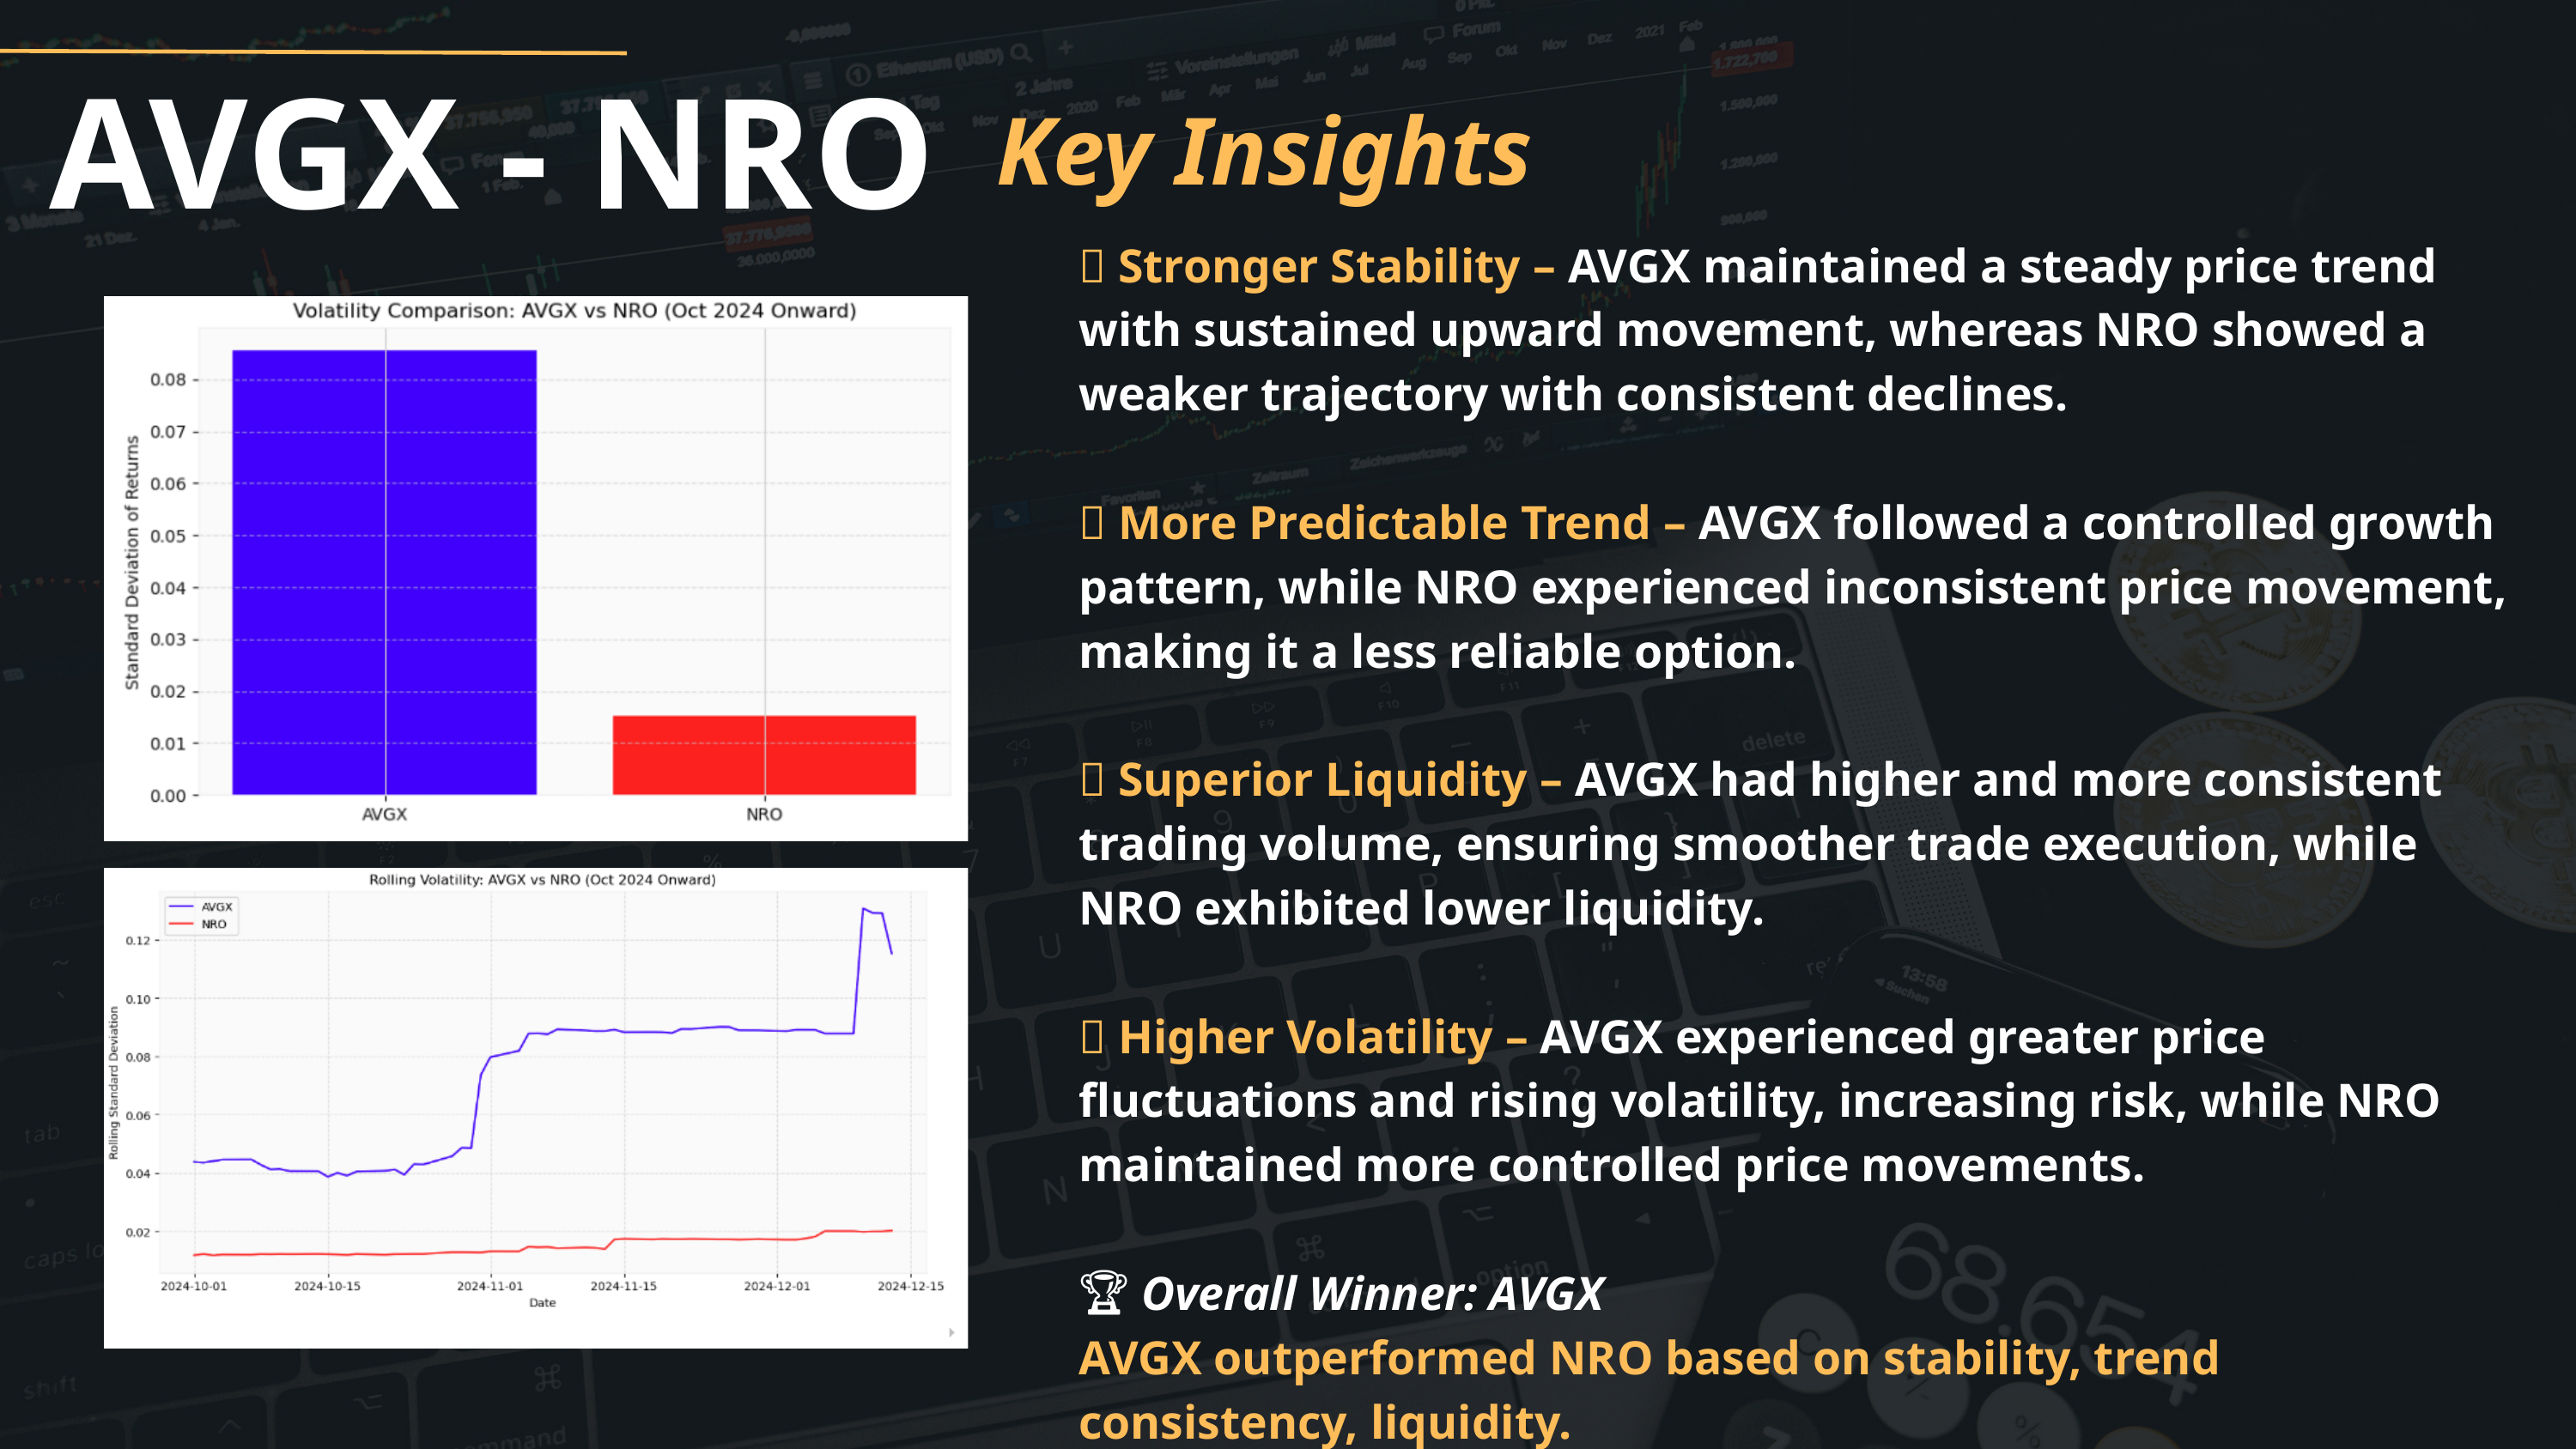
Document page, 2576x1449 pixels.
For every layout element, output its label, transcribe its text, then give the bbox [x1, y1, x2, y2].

text_box [104, 296, 969, 841]
text_box [104, 868, 969, 1349]
text_box ✅ Stronger Stability – AVGX maintained a steady price trend with sustained upward movement, whereas NRO showed a weaker trajectory with consistent declines. ✅ More Predictable Trend – AVGX followed a controlled growth pattern, while NRO experienced inconsistent price movement, making it a less reliable option. ✅ Superior Liquidity – AVGX had higher and more consistent trading volume, ensuring smoother trade execution, while NRO exhibited lower liquidity. ✅ Higher Volatility – AVGX experienced greater price fluctuations and rising volatility, increasing risk, while NRO maintained more controlled price movements. 🏆 Overall Winner: AVGX AVGX outperformed NRO based on stability, trend consistency, liquidity. [1078, 227, 2509, 1449]
text_box [0, 0, 2576, 1449]
text_box Key Insights [989, 73, 1540, 204]
text_box AVGX - NRO [49, 33, 1135, 240]
